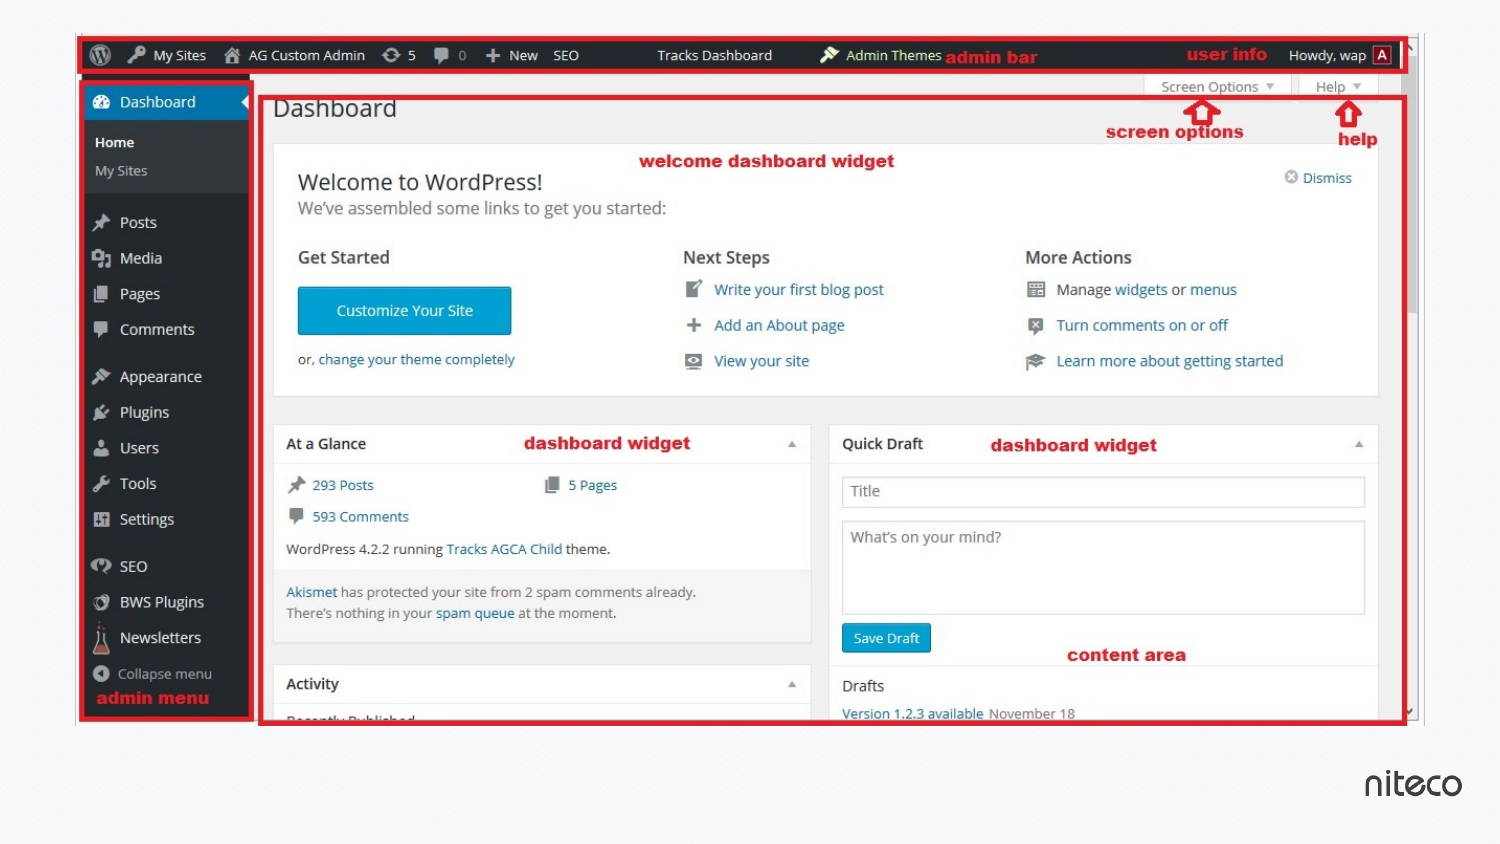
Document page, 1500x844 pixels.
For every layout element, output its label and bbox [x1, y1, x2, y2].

list [74, 33, 1425, 726]
picture [1334, 761, 1471, 806]
